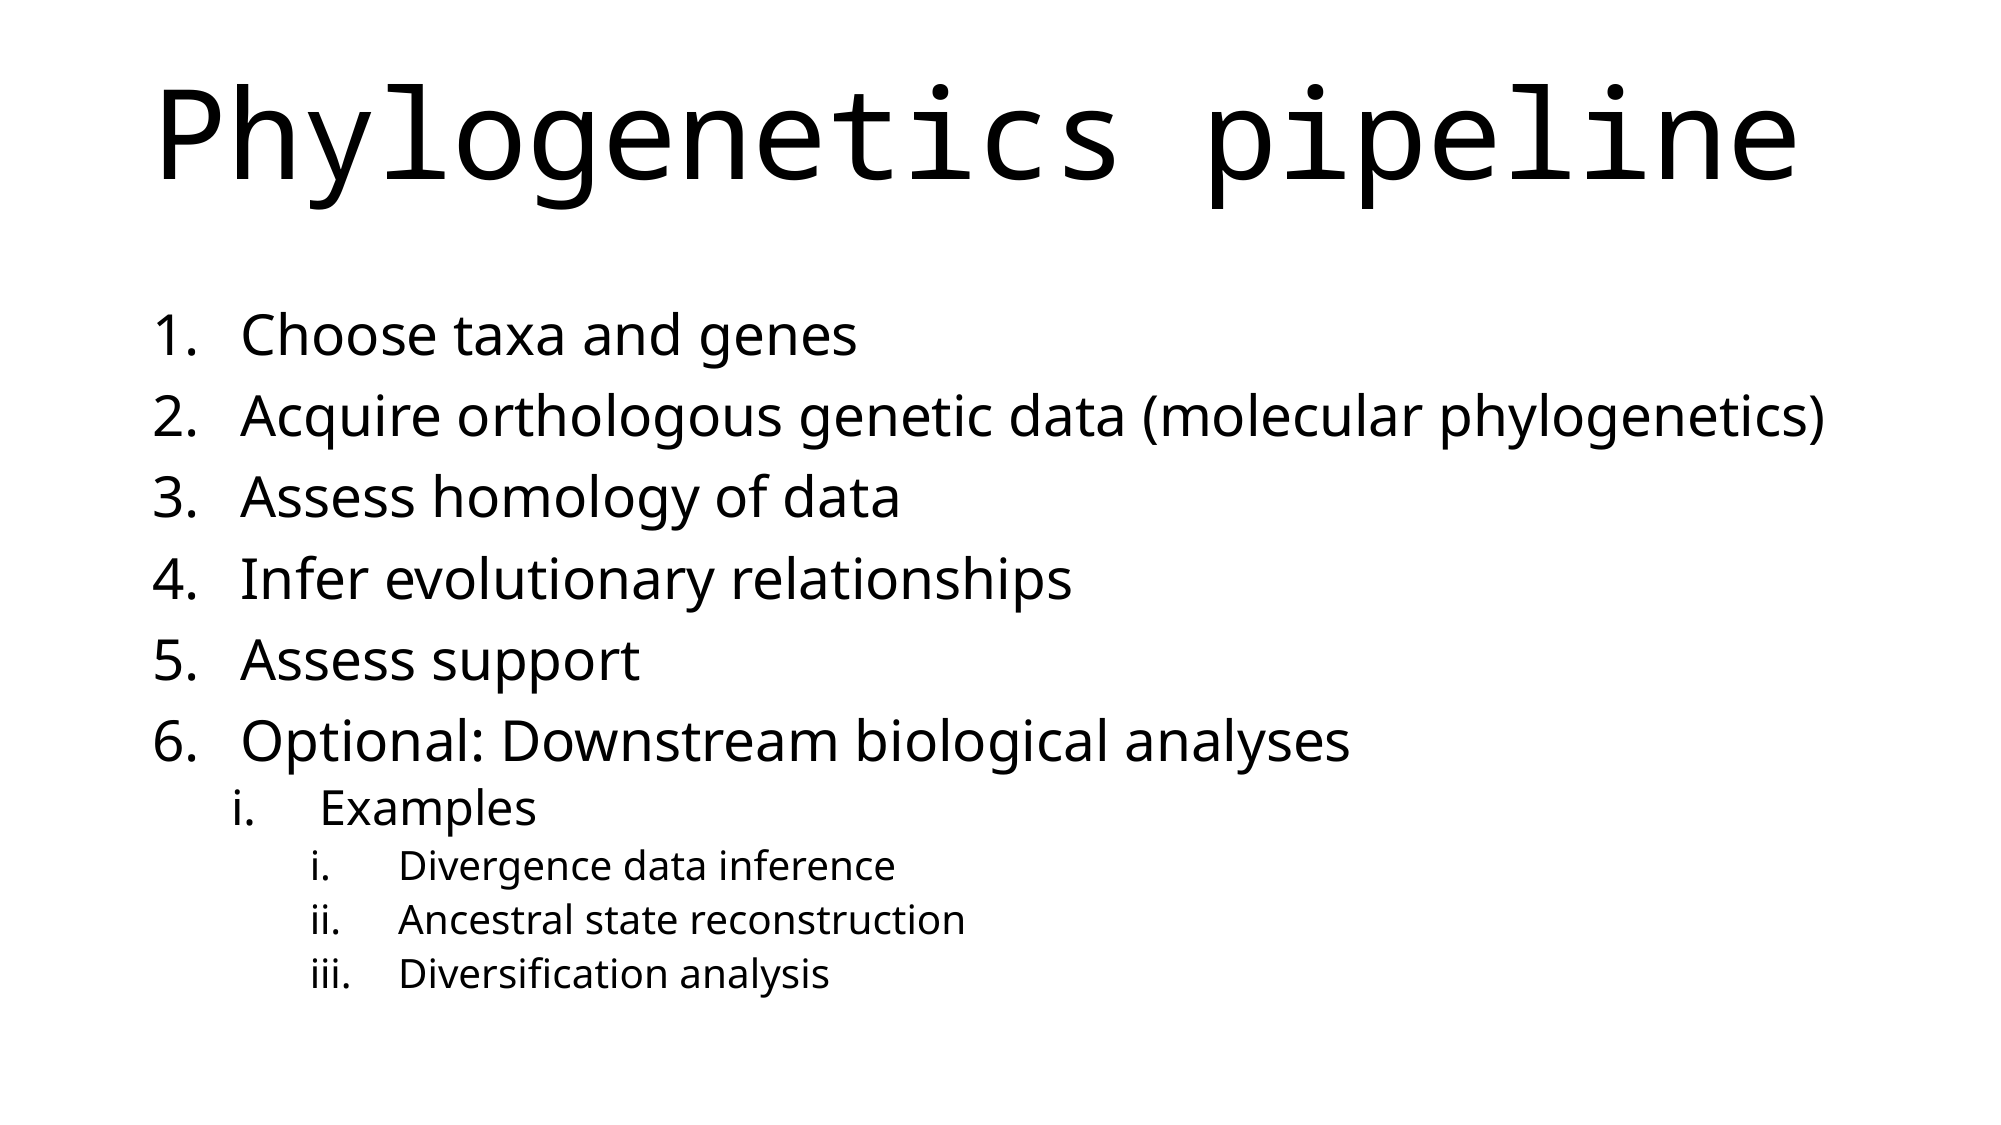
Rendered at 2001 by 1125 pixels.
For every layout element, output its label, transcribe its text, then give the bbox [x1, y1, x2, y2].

title Phylogenetics pipeline [137, 0, 1863, 278]
list Choose taxa and genes Acquire orthologous genetic data (molecular phylogenetics) Assess homology of data Infer evolutionary relationships Assess support Optional: Downstream biological analyses Examples Divergence data inference Ancestral state reconstruction Diversification analysis [137, 299, 1863, 1014]
